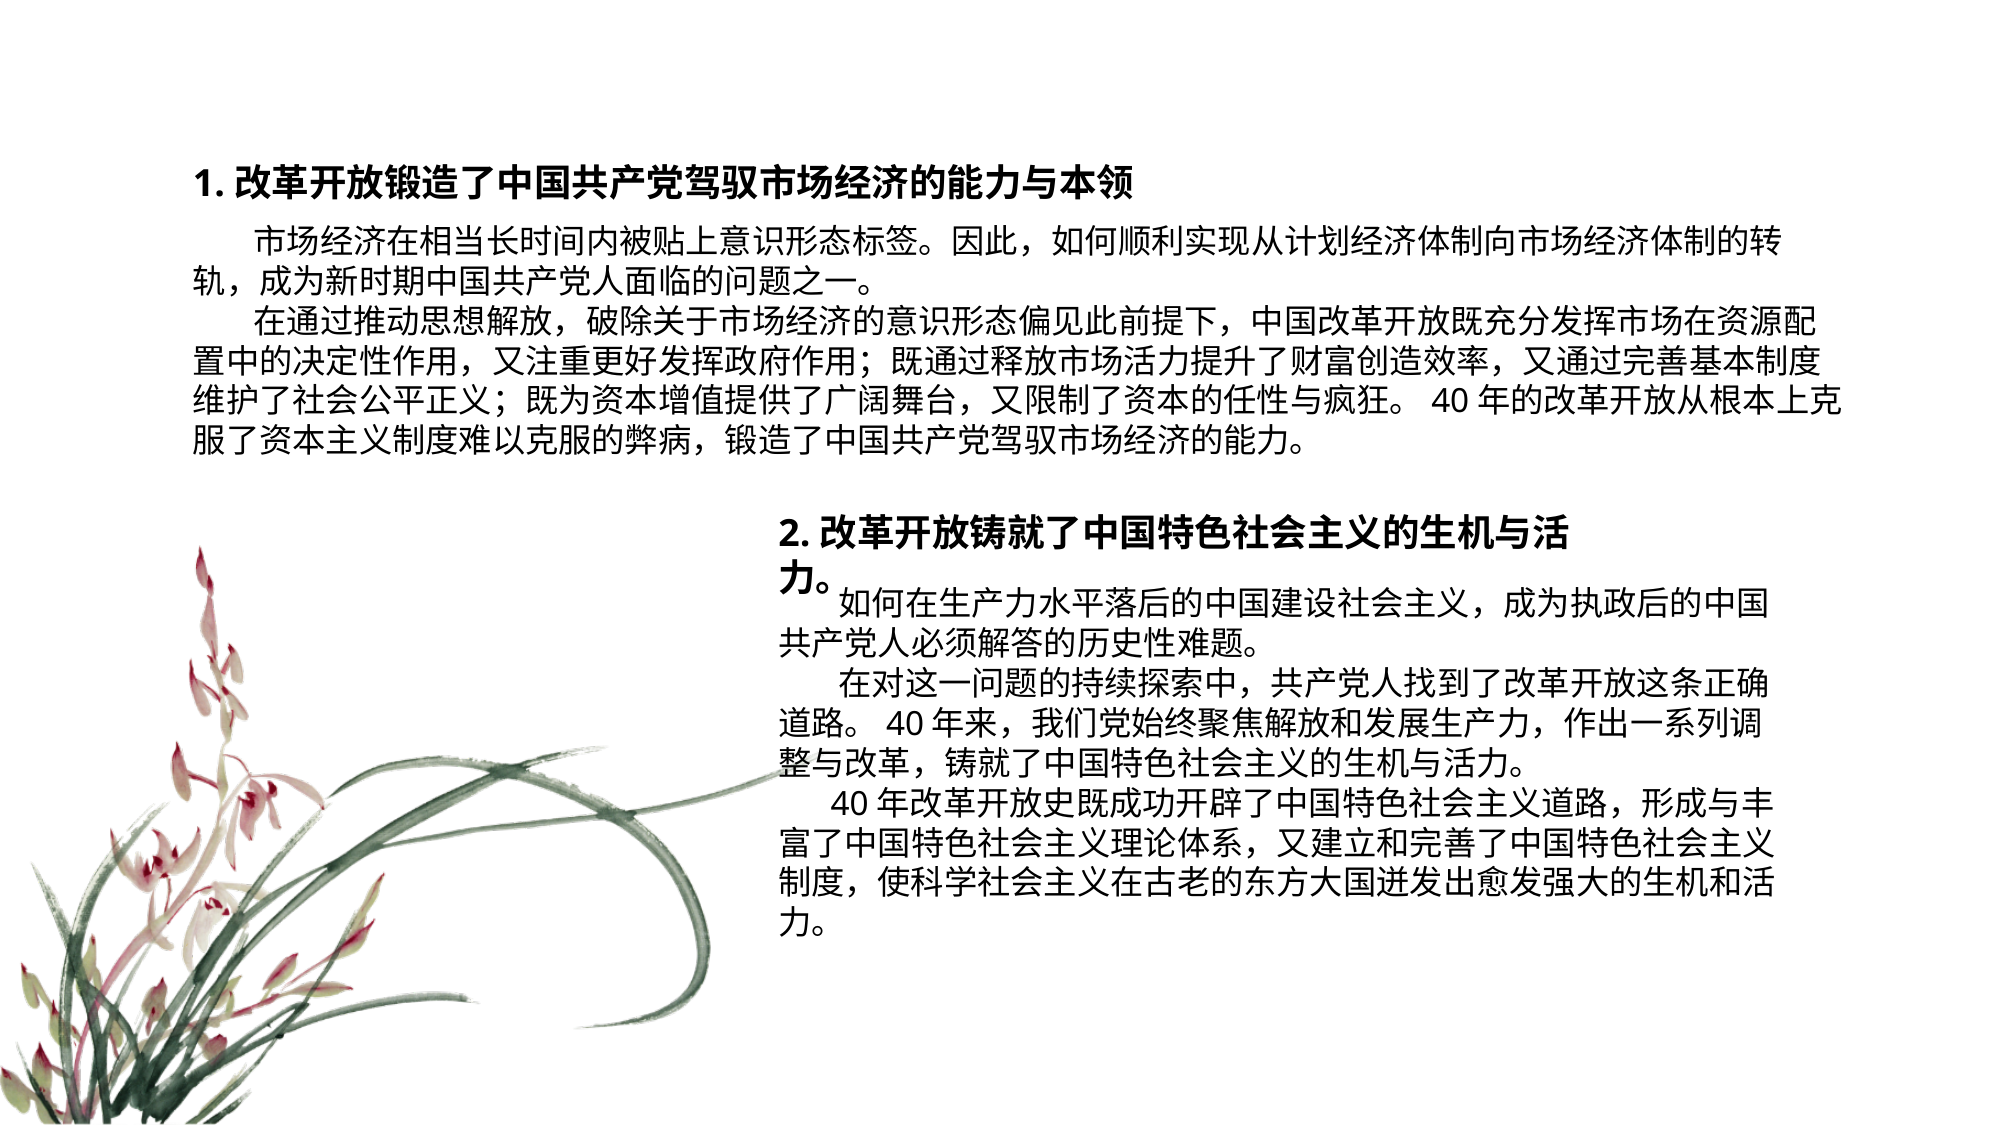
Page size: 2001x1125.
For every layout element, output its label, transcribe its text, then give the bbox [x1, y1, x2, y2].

text_box 1.改革开放锻造了中国共产党驾驭市场经济的能力与本领 [178, 152, 1174, 212]
picture [0, 379, 856, 1125]
text_box 2.改革开放铸就了中国特色社会主义的生机与活力。 [861, 501, 1648, 574]
text_box 如何在生产力水平落后的中国建设社会主义，成为执政后的中国共产党人必须解答的历史性难题。 在对这一问题的持续探索中，共产党人找到了改革开放这条正确道路。40年来，我们党始终聚焦解放和发展生产力，作出一系列调整与改革，铸就了中国特色社会主义的生机与活力。 40年改革开放史既成功开辟了中国特色社会主义道路，形成与丰富了中国特色社会主义理论体系，又建立和完善了中国特色社会主义制度，使科学社会主义在古老的东方大国迸发出愈发强大的生机和活力。 [861, 574, 1791, 949]
text_box 市场经济在相当长时间内被贴上意识形态标签。因此，如何顺利实现从计划经济体制向市场经济体制的转轨，成为新时期中国共产党人面临的问题之一。 在通过推动思想解放，破除关于市场经济的意识形态偏见此前提下，中国改革开放既充分发挥市场在资源配置中的决定性作用，又注重更好发挥政府作用；既通过释放市场活力提升了财富创造效率，又通过完善基本制度维护了社会公平正义；既为资本增值提供了广阔舞台，又限制了资本的任性与疯狂。40年的改革开放从根本上克服了资本主义制度难以克服的弊病，锻造了中国共产党驾驭市场经济的能力。 [178, 212, 1859, 467]
